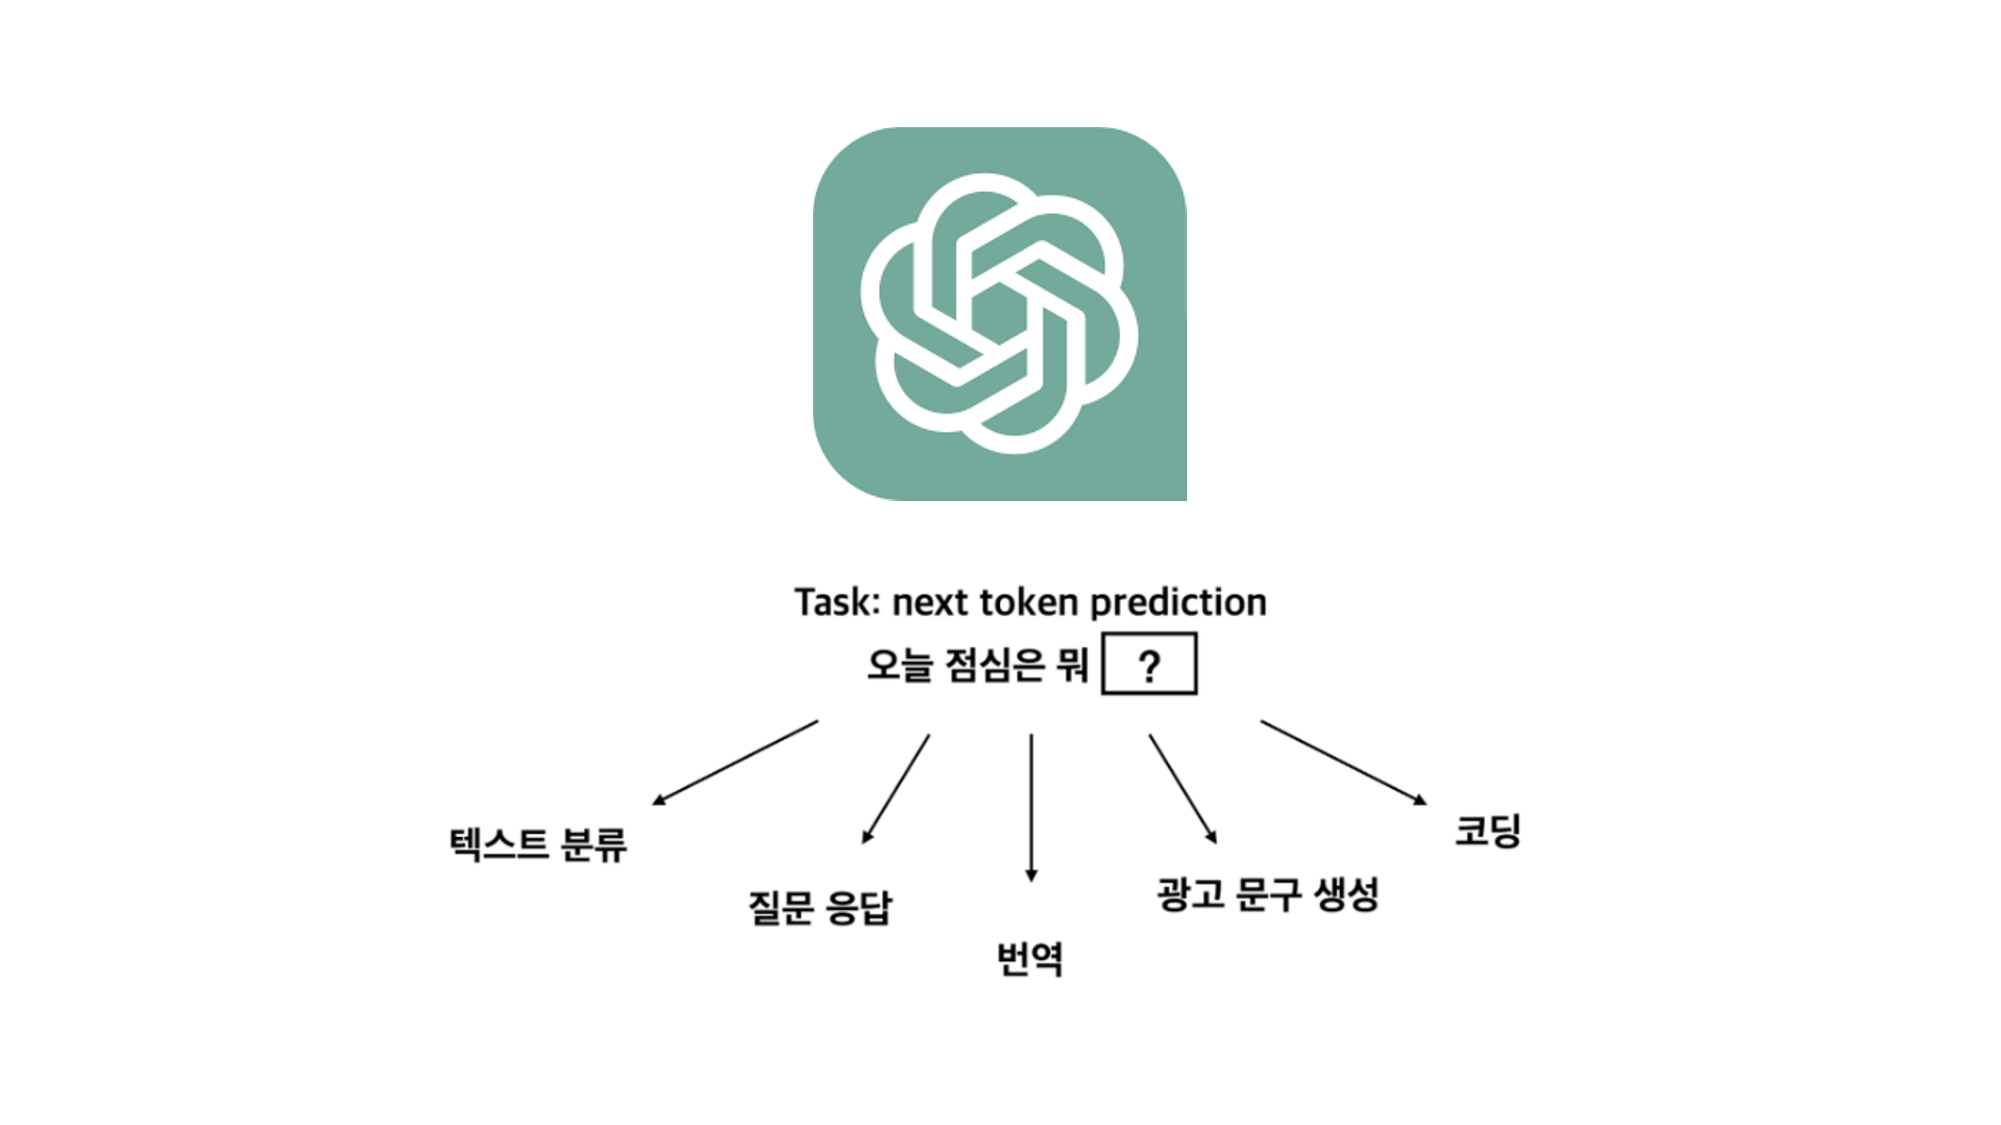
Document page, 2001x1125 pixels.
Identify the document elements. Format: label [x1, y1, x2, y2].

picture [813, 127, 1187, 501]
picture [362, 525, 1638, 1030]
